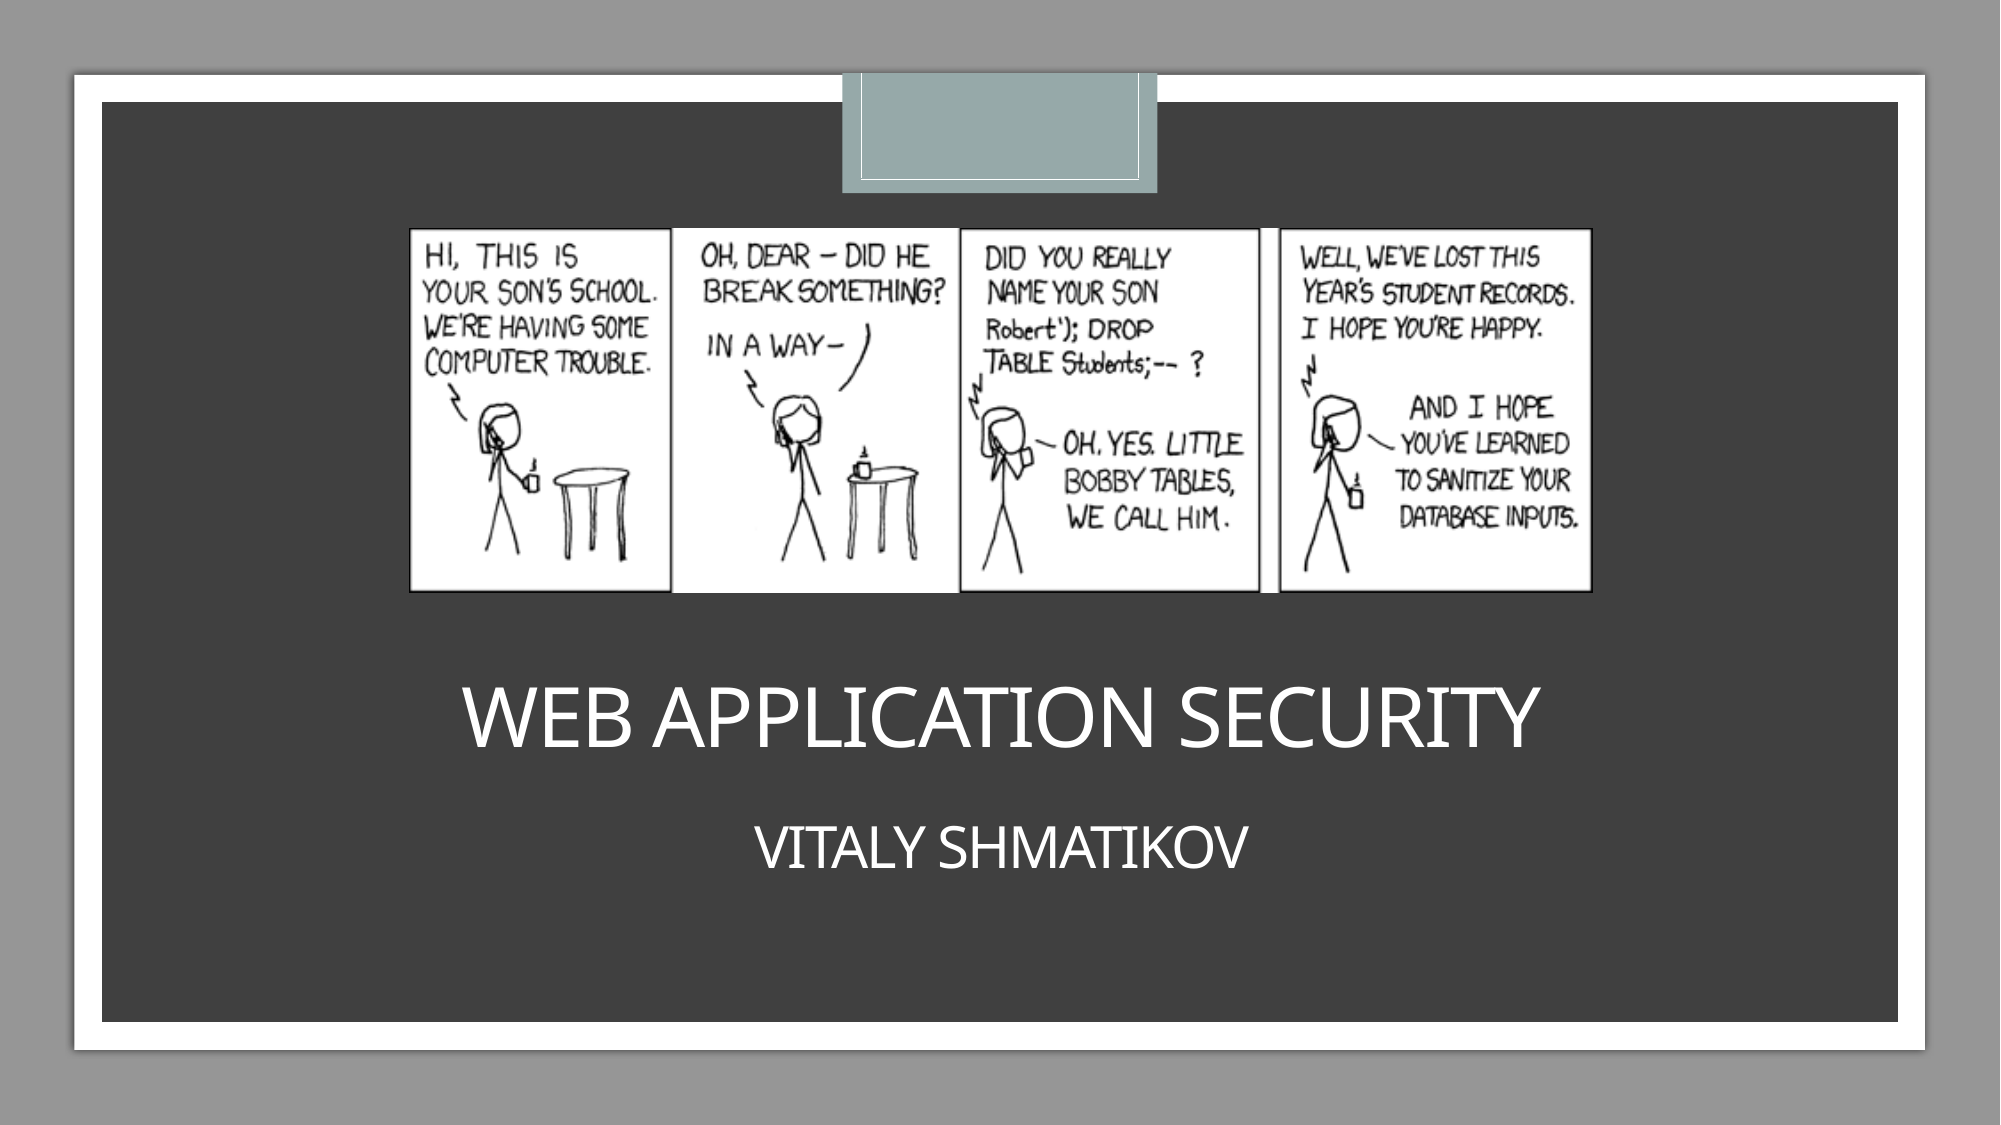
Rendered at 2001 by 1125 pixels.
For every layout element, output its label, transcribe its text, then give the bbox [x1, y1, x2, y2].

text_box [0, 0, 2000, 1125]
title WEB APPLICATION SECURITY Vitaly Shmatikov [203, 616, 1801, 946]
text_box [101, 101, 1899, 1023]
text_box [841, 72, 1158, 194]
picture [409, 228, 1593, 593]
text_box [74, 74, 1925, 1050]
